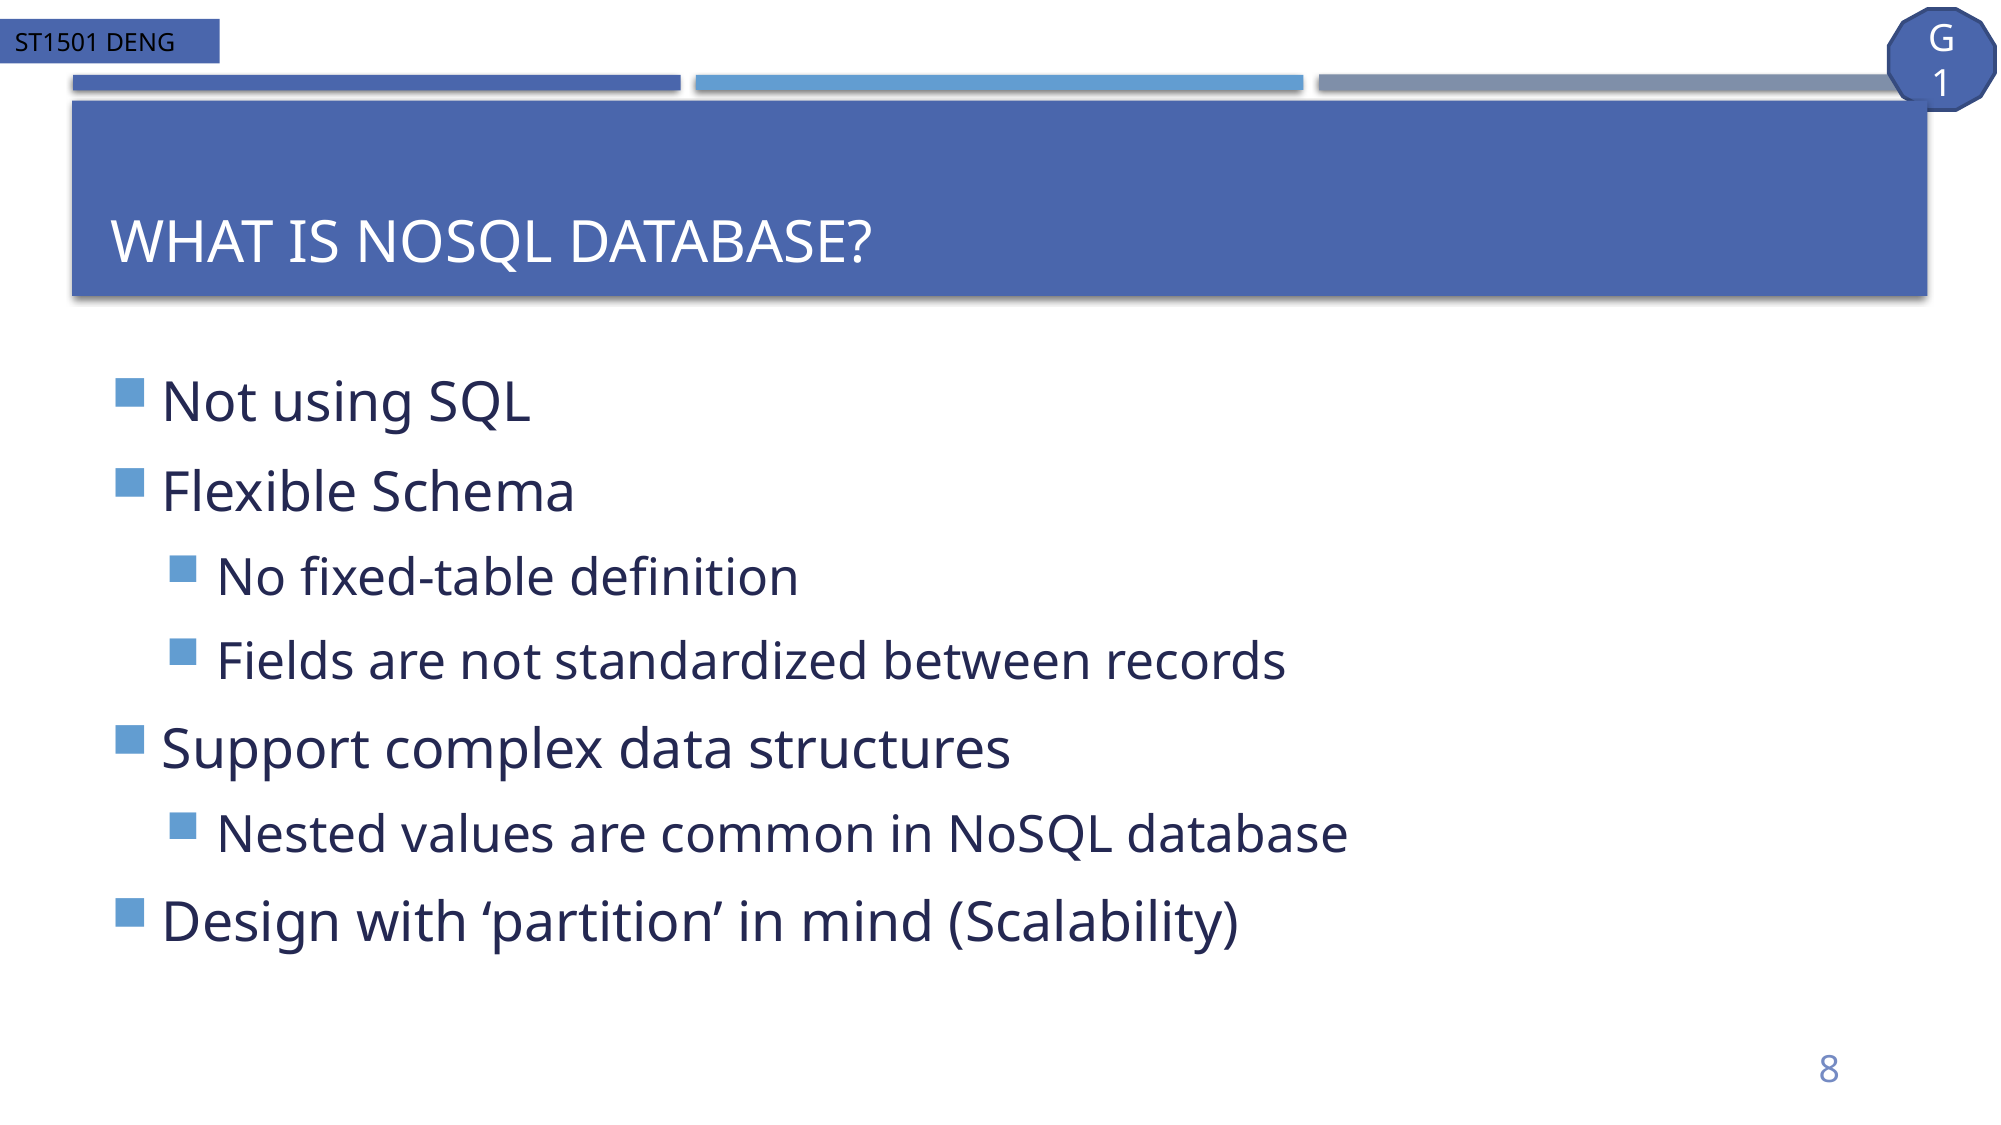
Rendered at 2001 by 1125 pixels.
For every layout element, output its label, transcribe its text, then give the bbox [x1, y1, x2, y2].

text_box 8 [1803, 1037, 1974, 1088]
list Not using SQL Flexible Schema No fixed-table definition Fields are not standardized between records Support complex data structures Nested values are common in NoSQL database Design with ‘partition’ in mind (Scalability) [95, 357, 1905, 962]
title What is NOSQL Database? [95, 115, 1905, 282]
